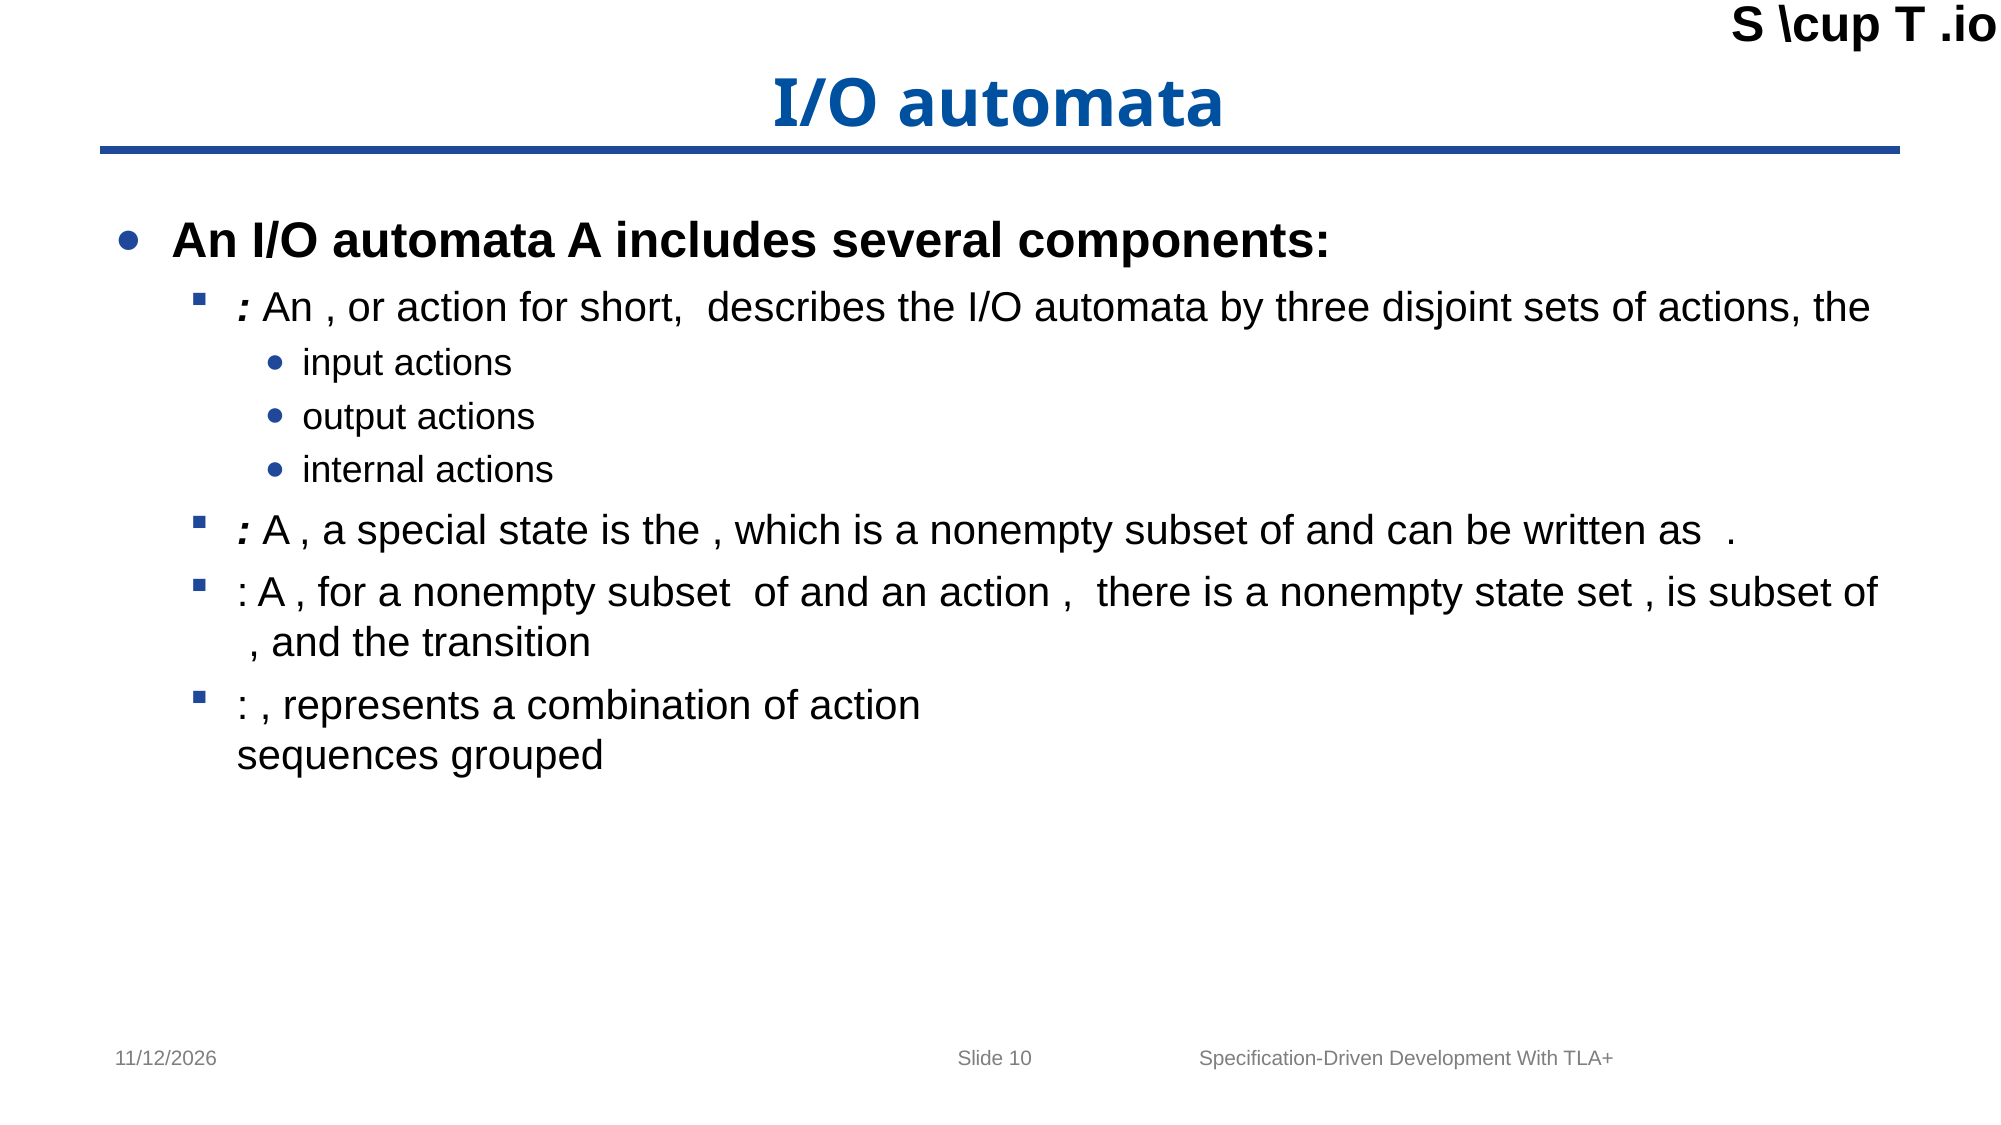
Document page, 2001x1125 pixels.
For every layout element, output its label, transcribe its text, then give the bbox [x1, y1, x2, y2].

title I/O automata [99, 50, 1900, 150]
slide_number Slide 10 [926, 1037, 1047, 1103]
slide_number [99, 1037, 567, 1103]
footer Specification-Driven Development With TLA+ [1165, 1037, 1648, 1103]
